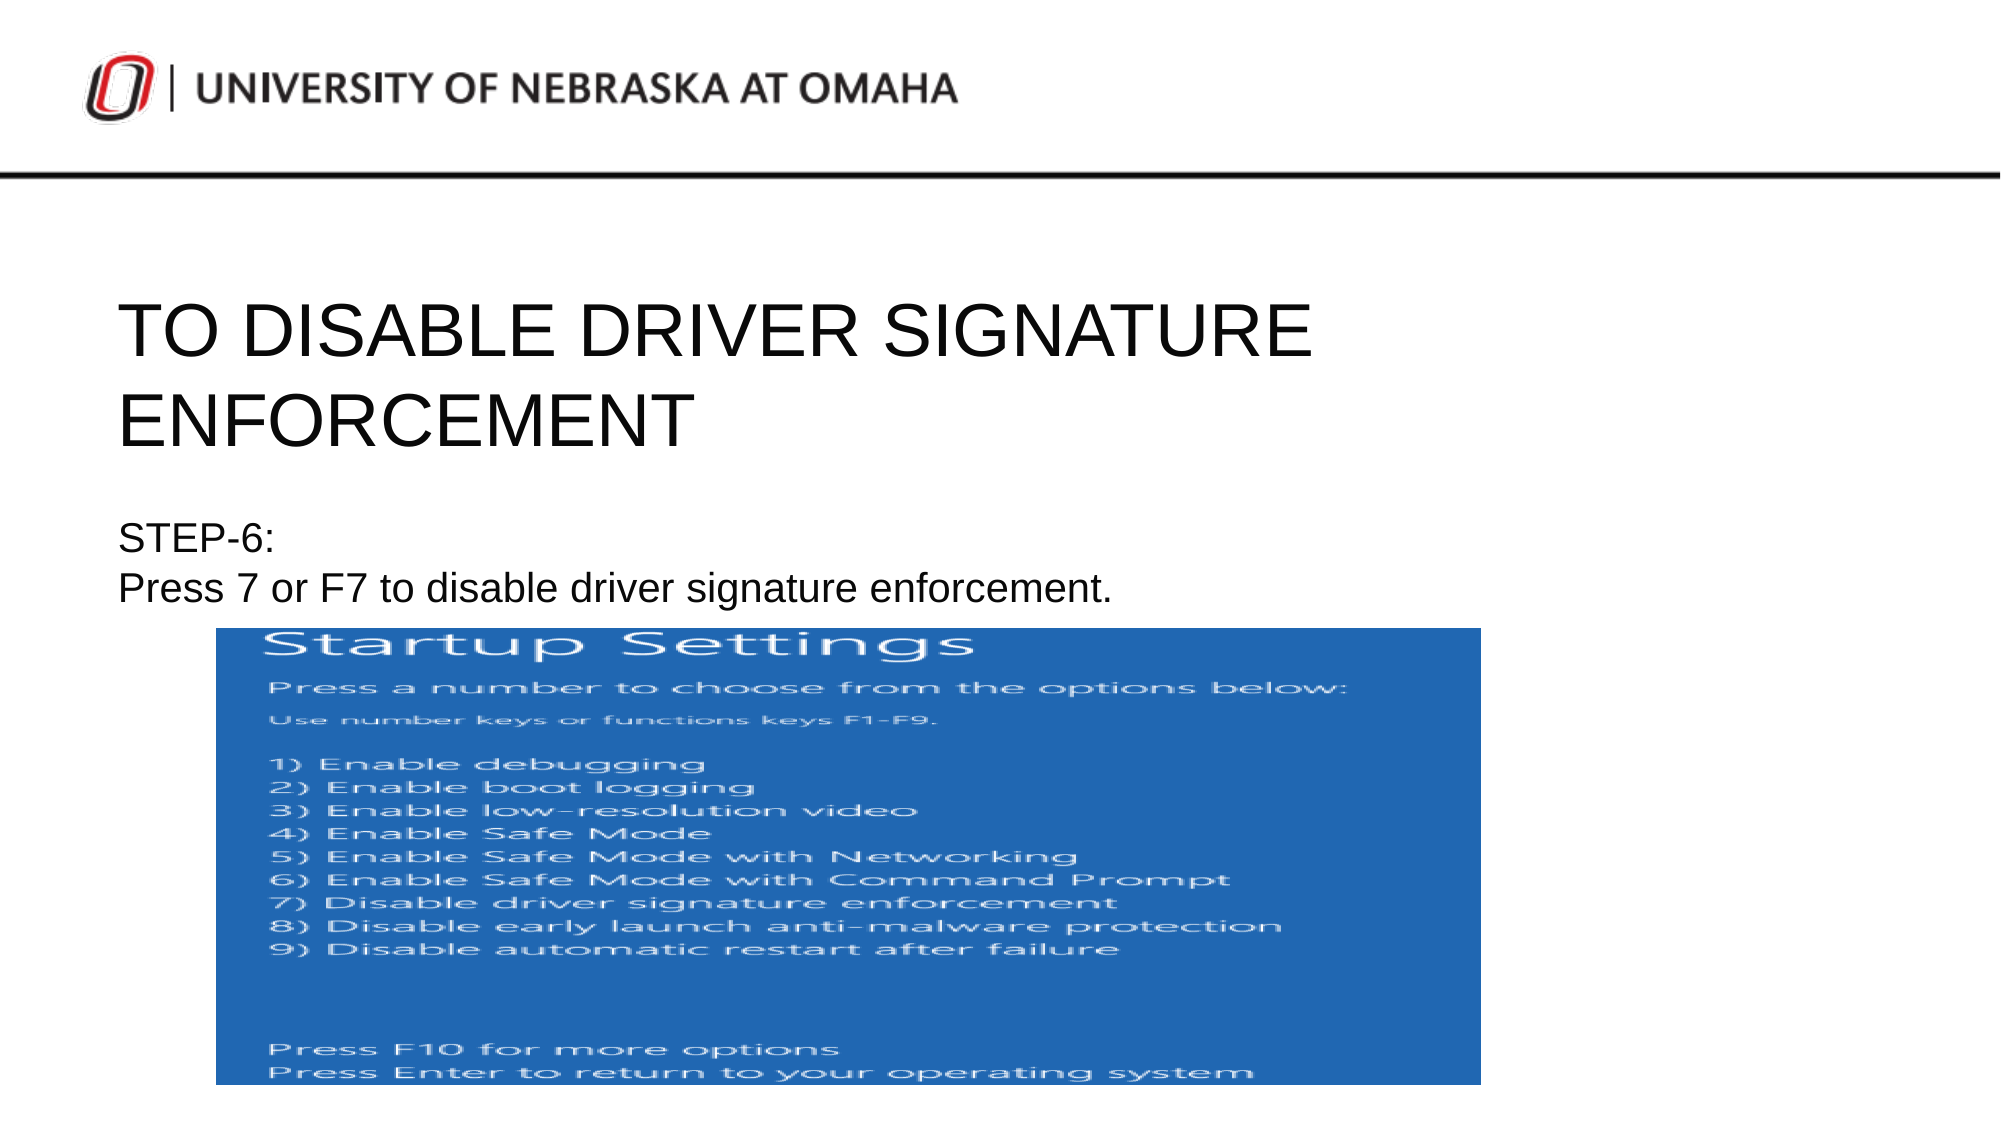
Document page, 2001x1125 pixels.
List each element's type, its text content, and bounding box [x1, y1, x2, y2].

text_box TO DISABLE DRIVER SIGNATURE ENFORCEMENT STEP-6: Press 7 or F7 to disable driver signature enforcement. [103, 273, 1767, 919]
picture [216, 628, 1481, 1085]
